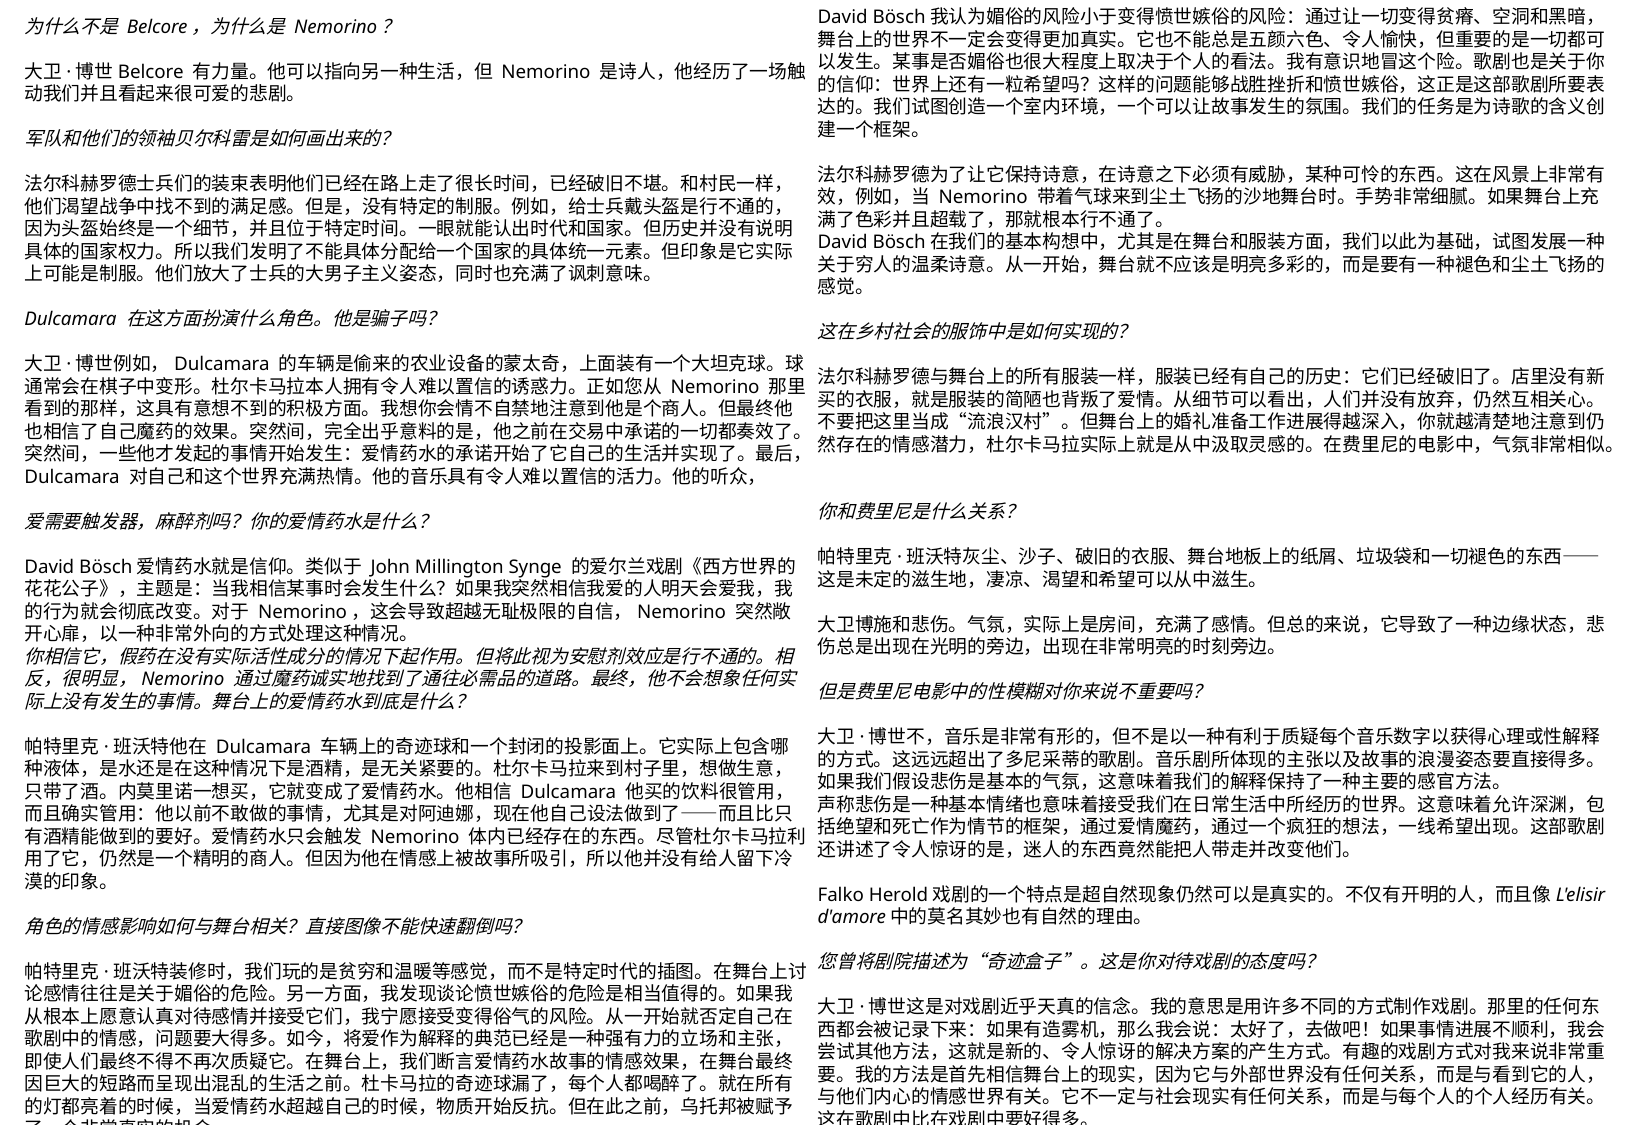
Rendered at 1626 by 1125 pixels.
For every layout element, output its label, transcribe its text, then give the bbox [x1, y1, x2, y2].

text_box 为什么不是 Belcore，为什么是 Nemorino？ 大卫·博世Belcore 有力量。他可以指向另一种生活，但 Nemorino 是诗人，他经历了一场触动我们并且看起来很可爱的悲剧。 军队和他们的领袖贝尔科雷是如何画出来的？ 法尔科赫罗德士兵们的装束表明他们已经在路上走了很长时间，已经破旧不堪。和村民一样，他们渴望战争中找不到的满足感。但是，没有特定的制服。例如，给士兵戴头盔是行不通的，因为头盔始终是一个细节，并且位于特定时间。一眼就能认出时代和国家。但历史并没有说明具体的国家权力。所以我们发明了不能具体分配给一个国家的具体统一元素。但印象是它实际上可能是制服。他们放大了士兵的大男子主义姿态，同时也充满了讽刺意味。 Dulcamara 在这方面扮演什么角色。他是骗子吗？ 大卫·博世例如，Dulcamara 的车辆是偷来的农业设备的蒙太奇，上面装有一个大坦克球。球通常会在棋子中变形。杜尔卡马拉本人拥有令人难以置信的诱惑力。正如您从 Nemorino 那里看到的那样，这具有意想不到的积极方面。我想你会情不自禁地注意到他是个商人。但最终他也相信了自己魔药的效果。突然间，完全出乎意料的是，他之前在交易中承诺的一切都奏效了。突然间，一些他才发起的事情开始发生：爱情药水的承诺开始了它自己的生活并实现了。最后，Dulcamara 对自己和这个世界充满热情。他的音乐具有令人难以置信的活力。他的听众， 爱需要触发器，麻醉剂吗？你的爱情药水是什么？ David Bösch爱情药水就是信仰。类似于 John Millington Synge 的爱尔兰戏剧《西方世界的花花公子》，主题是：当我相信某事时会发生什么？如果我突然相信我爱的人明天会爱我，我的行为就会彻底改变。对于 Nemorino，这会导致超越无耻极限的自信，Nemorino 突然敞开心扉，以一种非常外向的方式处理这种情况。 你相信它，假药在没有实际活性成分的情况下起作用。但将此视为安慰剂效应是行不通的。相反，很明显，Nemorino 通过魔药诚实地找到了通往必需品的道路。最终，他不会想象任何实际上没有发生的事情。舞台上的爱情药水到底是什么？ 帕特里克·班沃特他在 Dulcamara 车辆上的奇迹球和一个封闭的投影面上。它实际上包含哪种液体，是水还是在这种情况下是酒精，是无关紧要的。杜尔卡马拉来到村子里，想做生意，只带了酒。内莫里诺一想买，它就变成了爱情药水。他相信 Dulcamara 他买的饮料很管用，而且确实管用：他以前不敢做的事情，尤其是对阿迪娜，现在他自己设法做到了——而且比只有酒精能做到的要好。爱情药水只会触发 Nemorino 体内已经存在的东西。尽管杜尔卡马拉利用了它，仍然是一个精明的商人。但因为他在情感上被故事所吸引，所以他并没有给人留下冷漠的印象。 角色的情感影响如何与舞台相关？直接图像不能快速翻倒吗？ 帕特里克·班沃特装修时，我们玩的是贫穷和温暖等感觉，而不是特定时代的插图。在舞台上讨论感情往往是关于媚俗的危险。另一方面，我发现谈论愤世嫉俗的危险是相当值得的。如果我从根本上愿意认真对待感情并接受它们，我宁愿接受变得俗气的风险。从一开始就否定自己在歌剧中的情感，问题要大得多。如今，将爱作为解释的典范已经是一种强有力的立场和主张，即使人们最终不得不再次质疑它。在舞台上，我们断言爱情药水故事的情感效果，在舞台最终因巨大的短路而呈现出混乱的生活之前。杜卡马拉的奇迹球漏了，每个人都喝醉了。就在所有的灯都亮着的时候，当爱情药水超越自己的时候，物质开始反抗。但在此之前，乌托邦被赋予了一个非常真实的机会。 [9, 0, 823, 1125]
text_box David Bösch我认为媚俗的风险小于变得愤世嫉俗的风险：通过让一切变得贫瘠、空洞和黑暗，舞台上的世界不一定会变得更加真实。它也不能总是五颜六色、令人愉快，但重要的是一切都可以发生。某事是否媚俗也很大程度上取决于个人的看法。我有意识地冒这个险。歌剧也是关于你的信仰：世界上还有一粒希望吗？这样的问题能够战胜挫折和愤世嫉俗，这正是这部歌剧所要表达的。我们试图创造一个室内环境，一个可以让故事发生的氛围。我们的任务是为诗歌的含义创建一个框架。 法尔科赫罗德为了让它保持诗意，在诗意之下必须有威胁，某种可怜的东西。这在风景上非常有效，例如，当 Nemorino 带着气球来到尘土飞扬的沙地舞台时。手势非常细腻。如果舞台上充满了色彩并且超载了，那就根本行不通了。 David Bösch在我们的基本构想中，尤其是在舞台和服装方面，我们以此为基础，试图发展一种关于穷人的温柔诗意。从一开始，舞台就不应该是明亮多彩的，而是要有一种褪色和尘土飞扬的感觉。 这在乡村社会的服饰中是如何实现的？ 法尔科赫罗德与舞台上的所有服装一样，服装已经有自己的历史：它们已经破旧了。店里没有新买的衣服，就是服装的简陋也背叛了爱情。从细节可以看出，人们并没有放弃，仍然互相关心。不要把这里当成“流浪汉村”。但舞台上的婚礼准备工作进展得越深入，你就越清楚地注意到仍然存在的情感潜力，杜尔卡马拉实际上就是从中汲取灵感的。在费里尼的电影中，气氛非常相似。 你和费里尼是什么关系？ 帕特里克·班沃特灰尘、沙子、破旧的衣服、舞台地板上的纸屑、垃圾袋和一切褪色的东西——这是未定的滋生地，凄凉、渴望和希望可以从中滋生。 大卫博施和悲伤。气氛，实际上是房间，充满了感情。但总的来说，它导致了一种边缘状态，悲伤总是出现在光明的旁边，出现在非常明亮的时刻旁边。 但是费里尼电影中的性模糊对你来说不重要吗？ 大卫·博世不，音乐是非常有形的，但不是以一种有利于质疑每个音乐数字以获得心理或性解释的方式。这远远超出了多尼采蒂的歌剧。音乐剧所体现的主张以及故事的浪漫姿态要直接得多。如果我们假设悲伤是基本的气氛，这意味着我们的解释保持了一种主要的感官方法。 声称悲伤是一种基本情绪也意味着接受我们在日常生活中所经历的世界。这意味着允许深渊，包括绝望和死亡作为情节的框架，通过爱情魔药，通过一个疯狂的想法，一线希望出现。这部歌剧还讲述了令人惊讶的是，迷人的东西竟然能把人带走并改变他们。 Falko Herold戏剧的一个特点是超自然现象仍然可以是真实的。不仅有开明的人，而且像L'elisir d'amore中的莫名其妙也有自然的理由。 您曾将剧院描述为“奇迹盒子”。这是你对待戏剧的态度吗？ 大卫·博世这是对戏剧近乎天真的信念。我的意思是用许多不同的方式制作戏剧。那里的任何东西都会被记录下来：如果有造雾机，那么我会说：太好了，去做吧！如果事情进展不顺利，我会尝试其他方法，这就是新的、令人惊讶的解决方案的产生方式。有趣的戏剧方式对我来说非常重要。我的方法是首先相信舞台上的现实，因为它与外部世界没有任何关系，而是与看到它的人，与他们内心的情感世界有关。它不一定与社会现实有任何关系，而是与每个人的个人经历有关。这在歌剧中比在戏剧中要好得多。 [823, 0, 1625, 1125]
